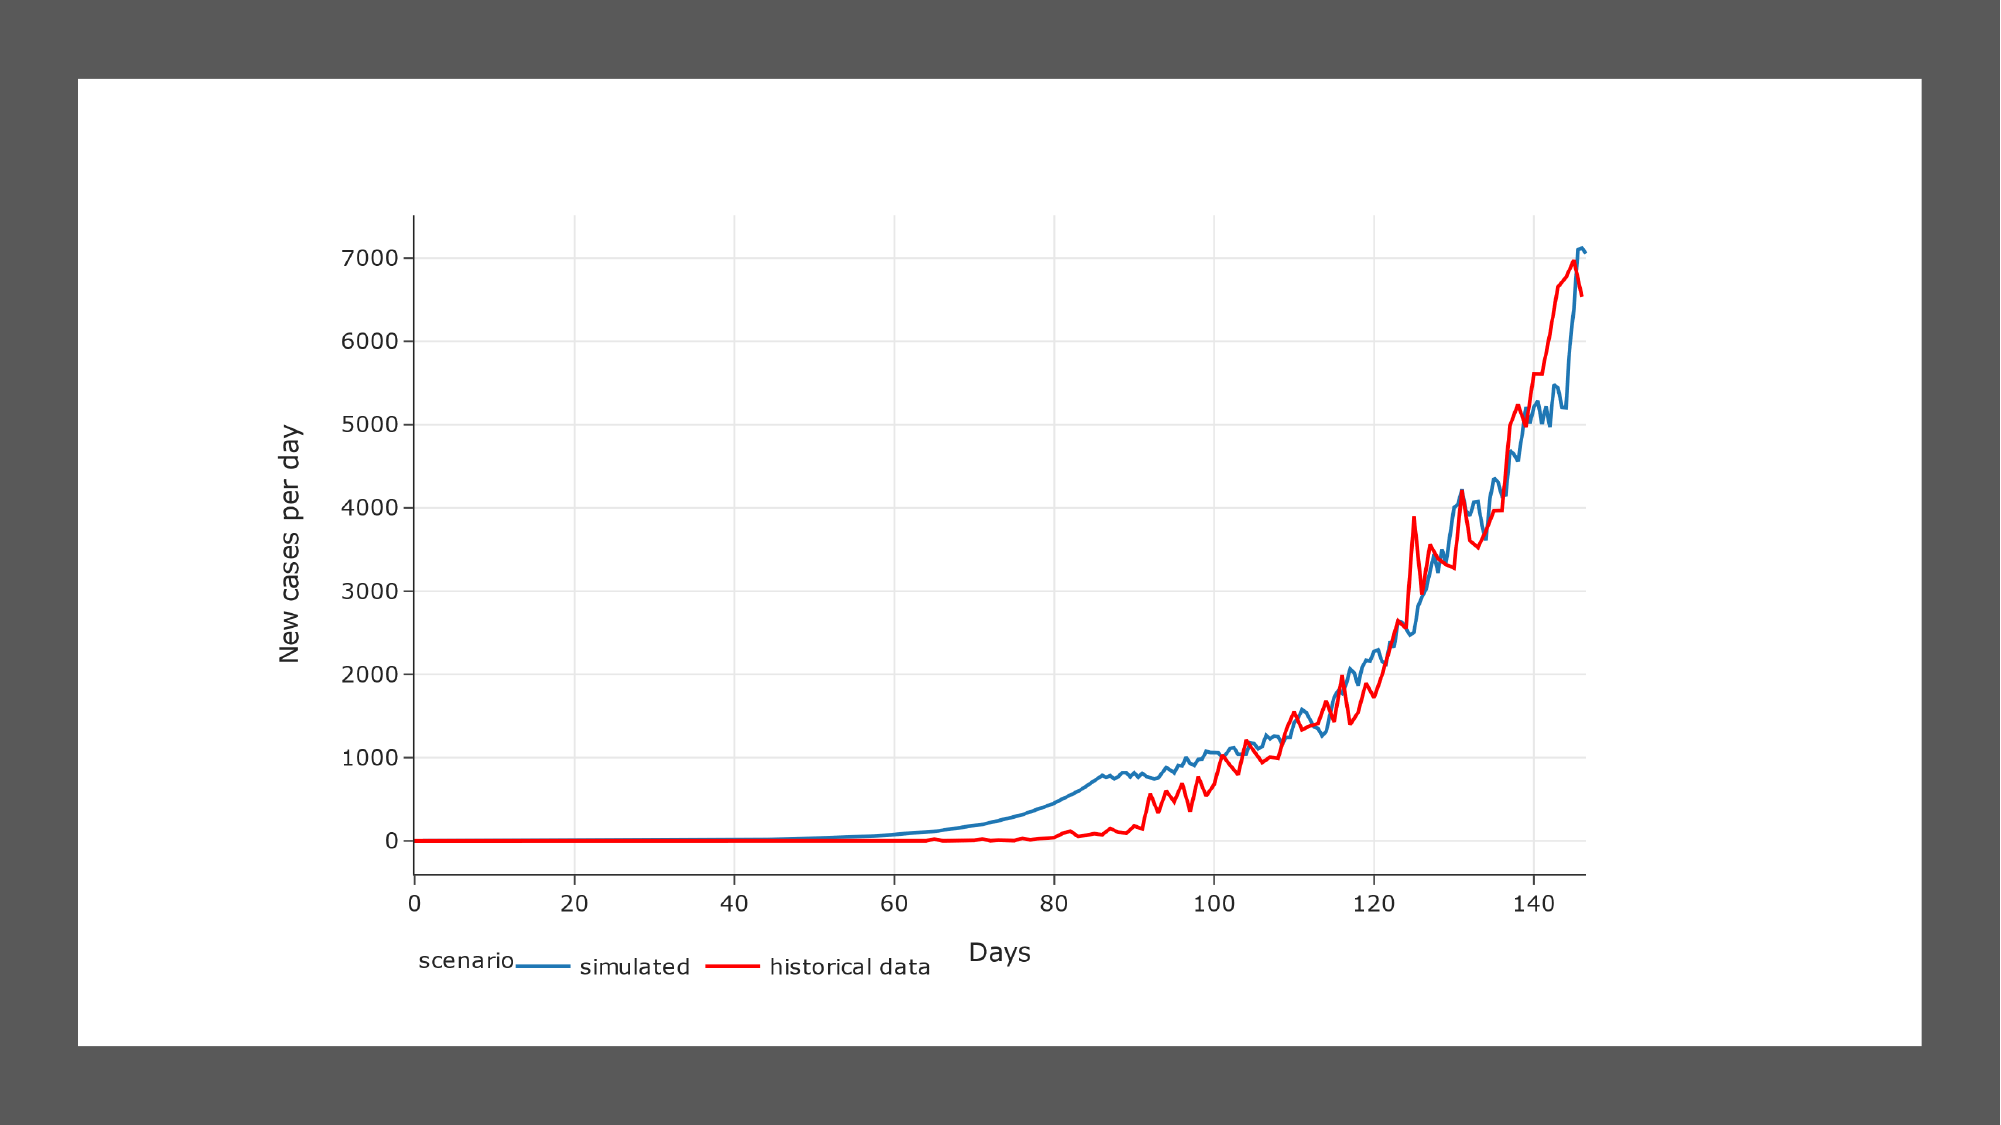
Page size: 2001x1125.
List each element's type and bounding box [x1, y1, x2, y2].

picture [268, 105, 1732, 1020]
text_box [0, 0, 2000, 1125]
text_box [77, 78, 1923, 1047]
